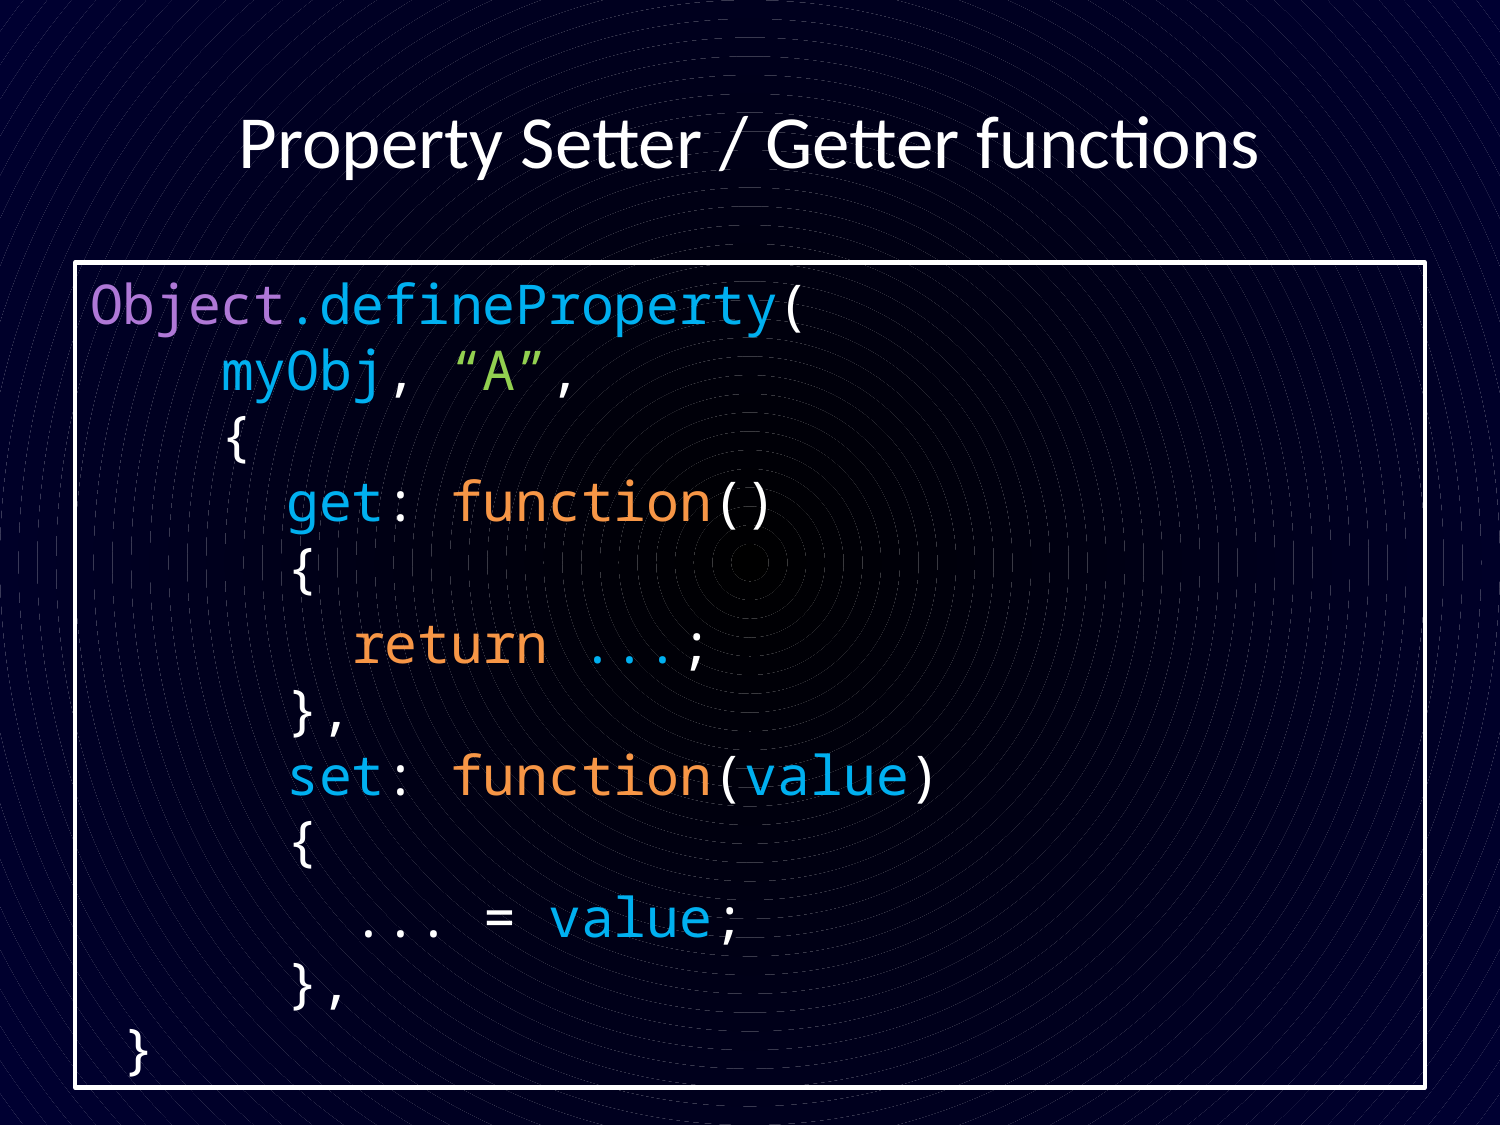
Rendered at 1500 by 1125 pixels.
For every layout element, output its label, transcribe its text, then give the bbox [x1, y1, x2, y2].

title Property Setter / Getter functions [75, 45, 1425, 233]
list Object.defineProperty( myObj, “A”, { get: function() { return ...; }, set: function(value) { ... = value; }, } [75, 262, 1425, 1088]
